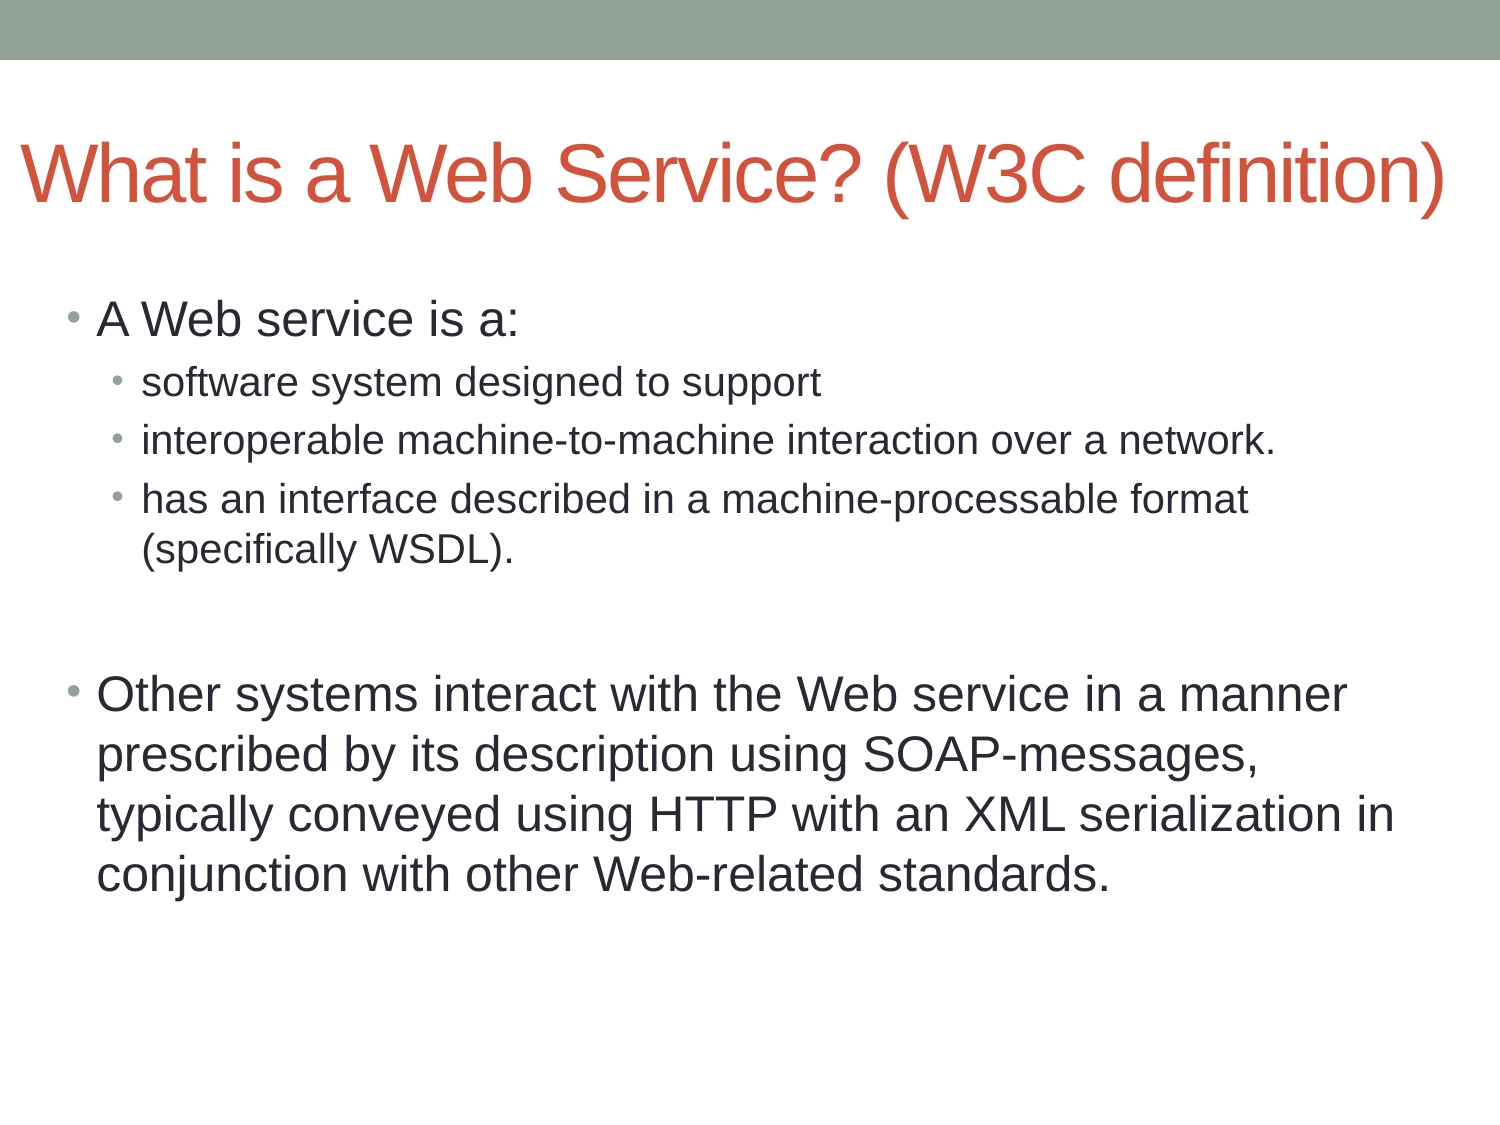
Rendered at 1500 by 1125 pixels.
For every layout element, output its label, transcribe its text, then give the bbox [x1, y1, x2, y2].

list A Web service is a: software system designed to support interoperable machine-to-machine interaction over a network. has an interface described in a machine-processable format (specifically WSDL). Other systems interact with the Web service in a manner prescribed by its description using SOAP-messages, typically conveyed using HTTP with an XML serialization in conjunction with other Web-related standards. [51, 278, 1454, 1092]
title What is a Web Service? (W3C definition) [5, 87, 1500, 250]
